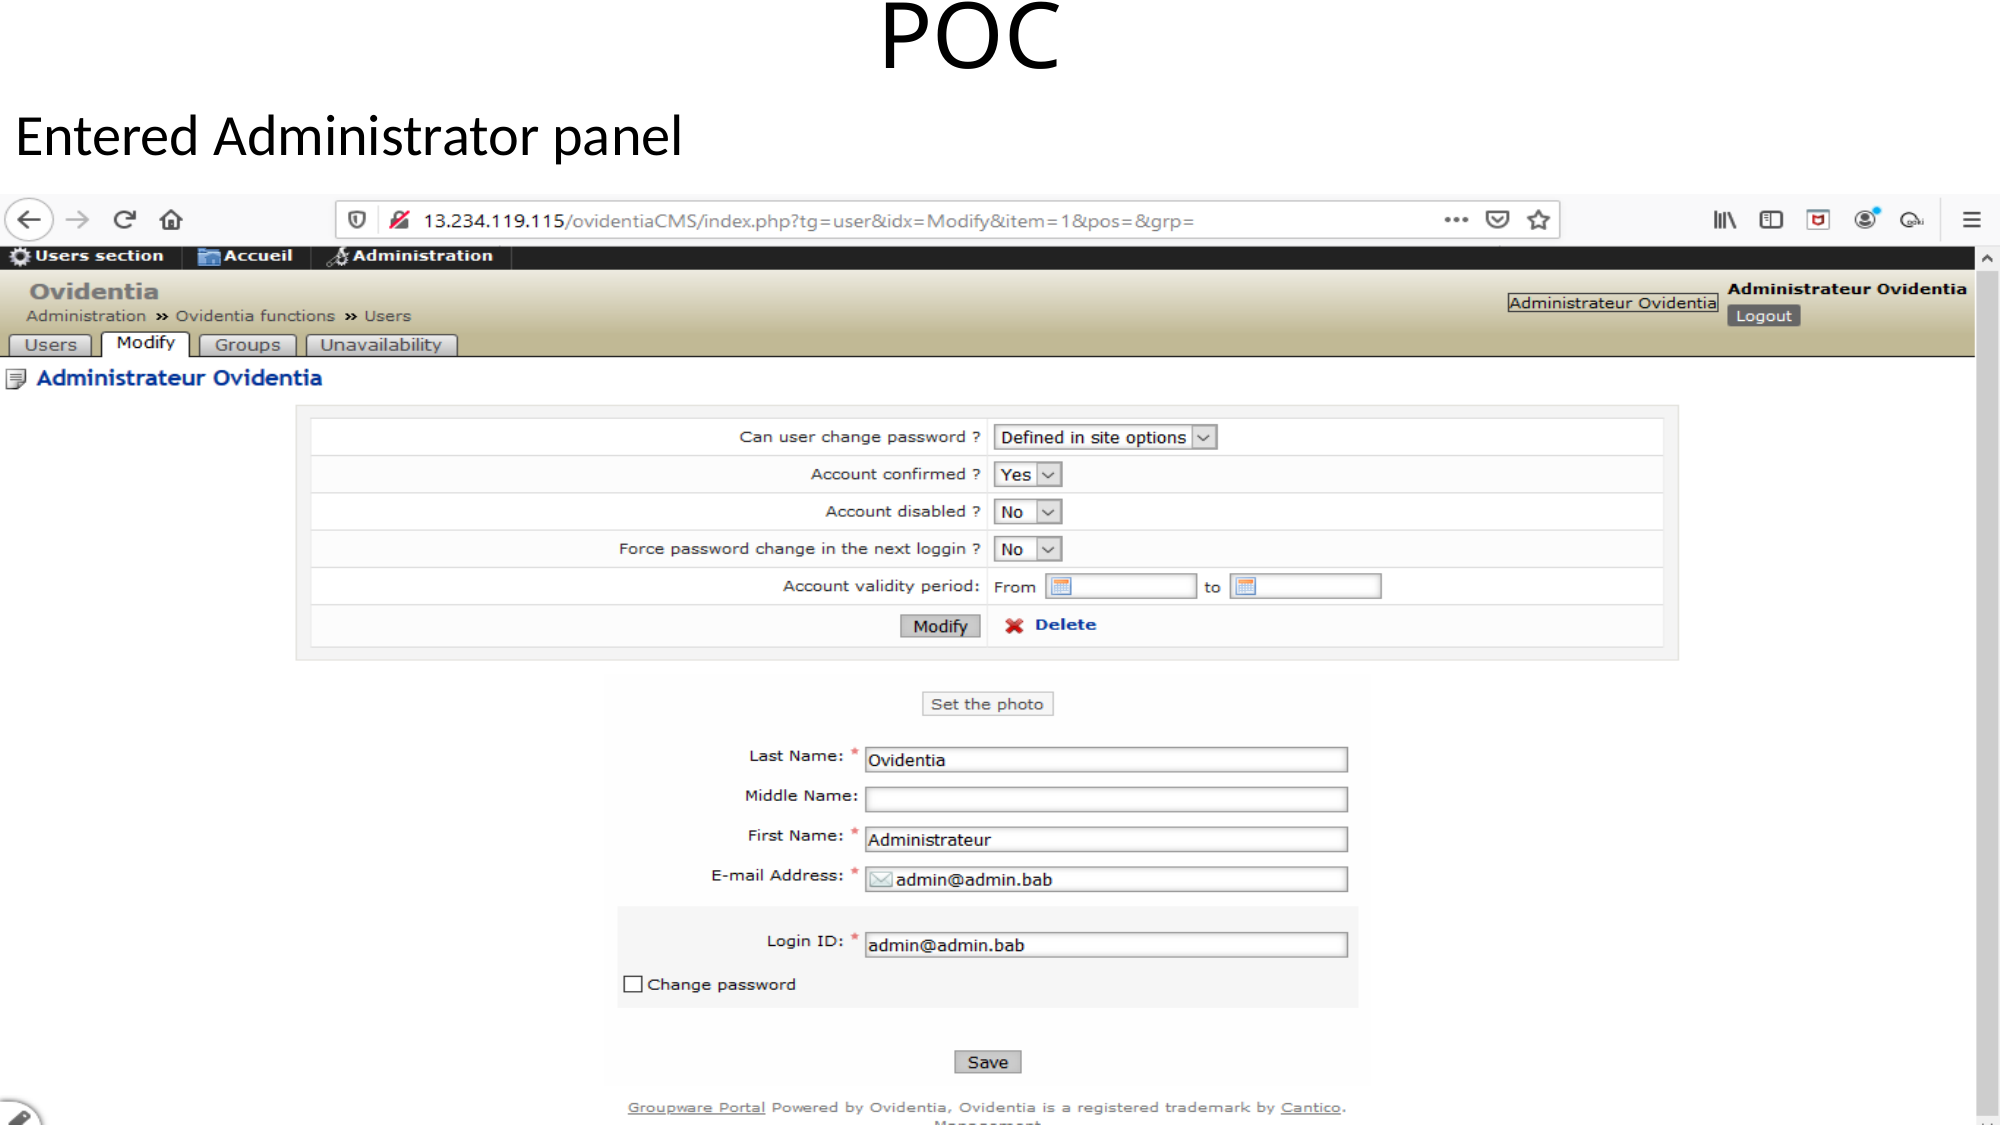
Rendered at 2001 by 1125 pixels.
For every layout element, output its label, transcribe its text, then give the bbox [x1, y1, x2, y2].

title POC [862, 0, 2000, 148]
picture [0, 194, 2000, 1125]
list Entered Administrator panel [0, 97, 1725, 194]
